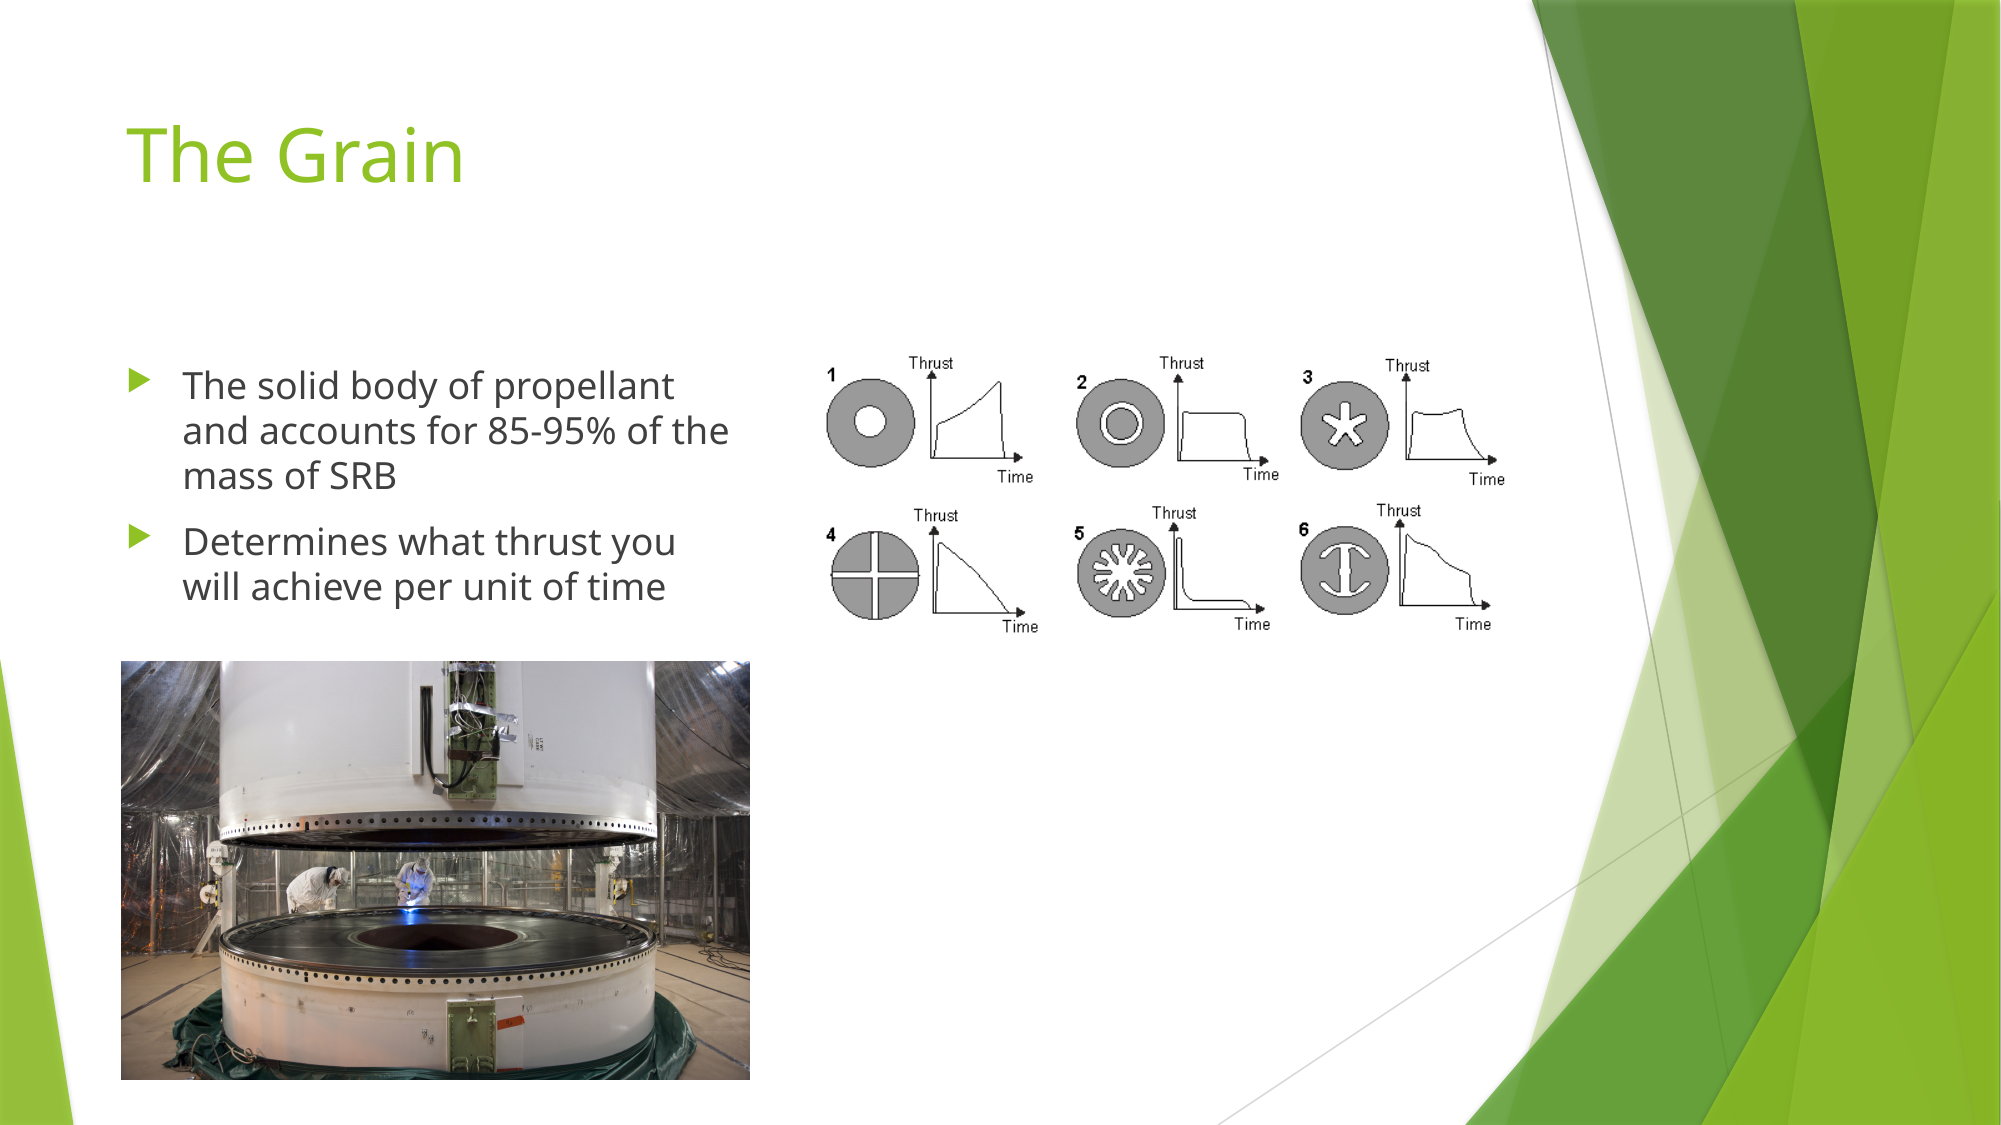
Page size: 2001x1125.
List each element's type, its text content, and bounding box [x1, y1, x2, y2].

title The Grain [111, 99, 1522, 317]
picture [817, 353, 1509, 636]
list The solid body of propellant and accounts for 85-95% of the mass of SRB Determines what thrust you will achieve per unit of time [111, 354, 761, 970]
picture [121, 661, 751, 1081]
